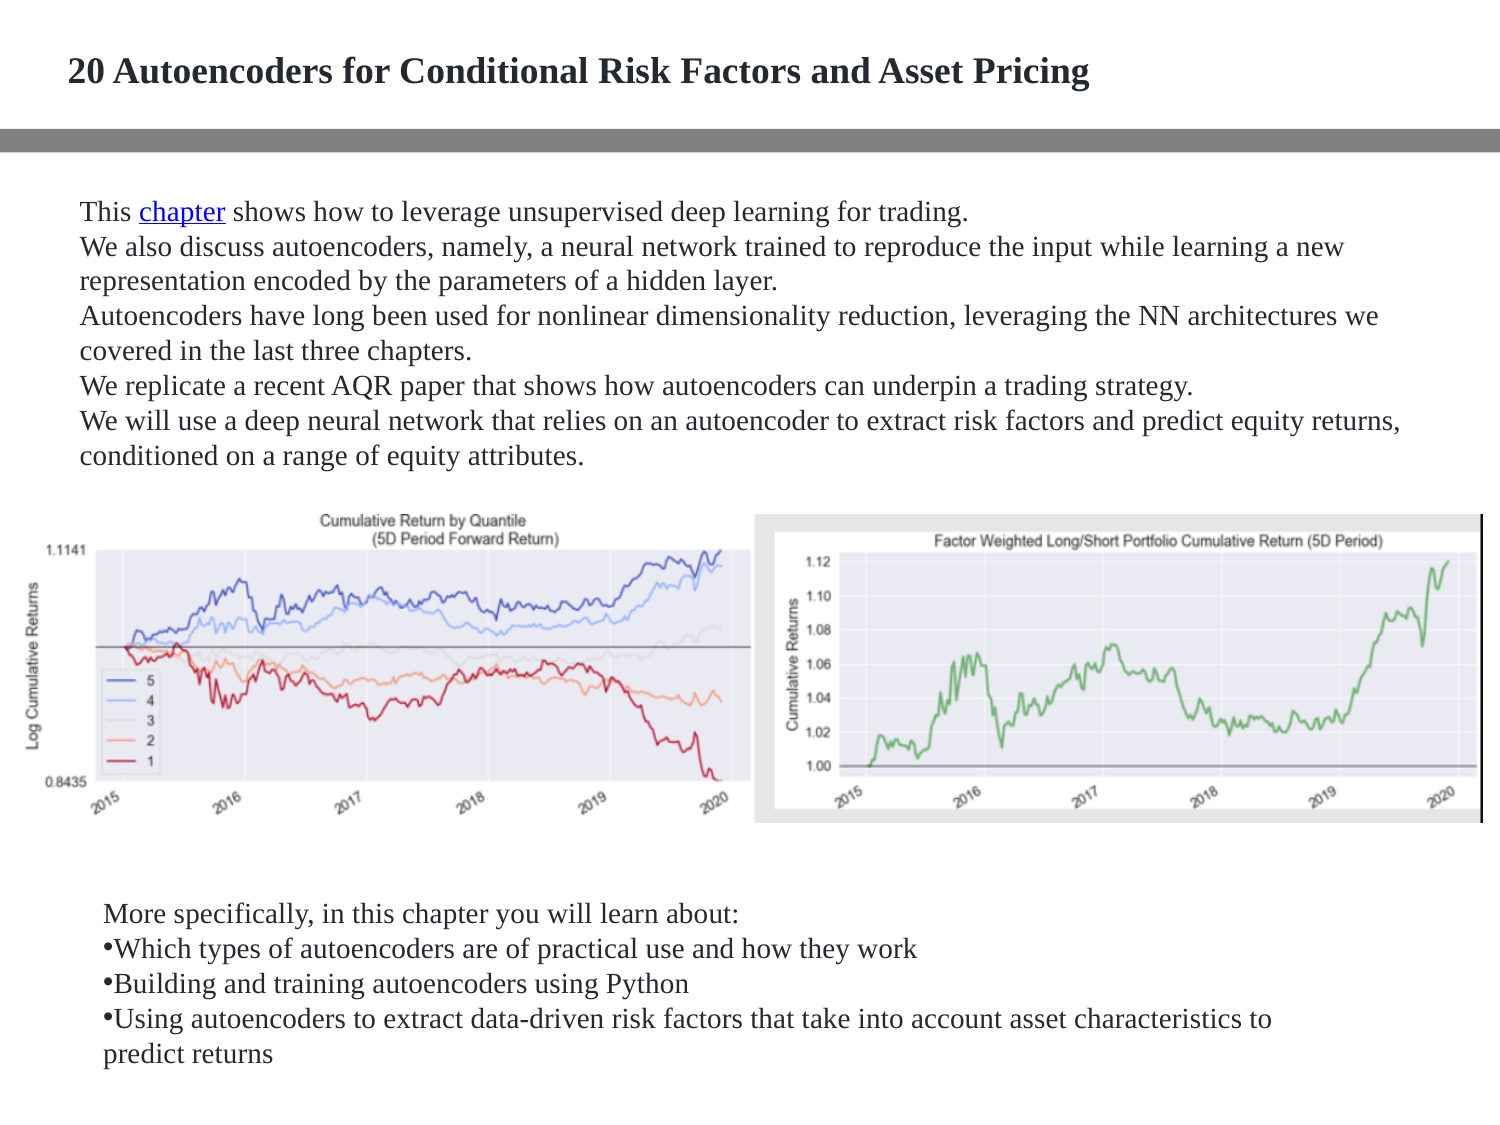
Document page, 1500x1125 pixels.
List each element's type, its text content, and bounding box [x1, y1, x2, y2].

text_box This chapter shows how to leverage unsupervised deep learning for trading. We also discuss autoencoders, namely, a neural network trained to reproduce the input while learning a new representation encoded by the parameters of a hidden layer. Autoencoders have long been used for nonlinear dimensionality reduction, leveraging the NN architectures we covered in the last three chapters. We replicate a recent AQR paper that shows how autoencoders can underpin a trading strategy. We will use a deep neural network that relies on an autoencoder to extract risk factors and predict equity returns, conditioned on a range of equity attributes. [64, 184, 1459, 479]
text_box [0, 128, 1500, 153]
text_box More specifically, in this chapter you will learn about: Which types of autoencoders are of practical use and how they work Building and training autoencoders using Python Using autoencoders to extract data-driven risk factors that take into account asset characteristics to predict returns [88, 886, 1317, 1077]
text_box 20 Autoencoders for Conditional Risk Factors and Asset Pricing [53, 38, 1225, 99]
text_box [22, 46, 1195, 129]
picture [22, 514, 1483, 824]
